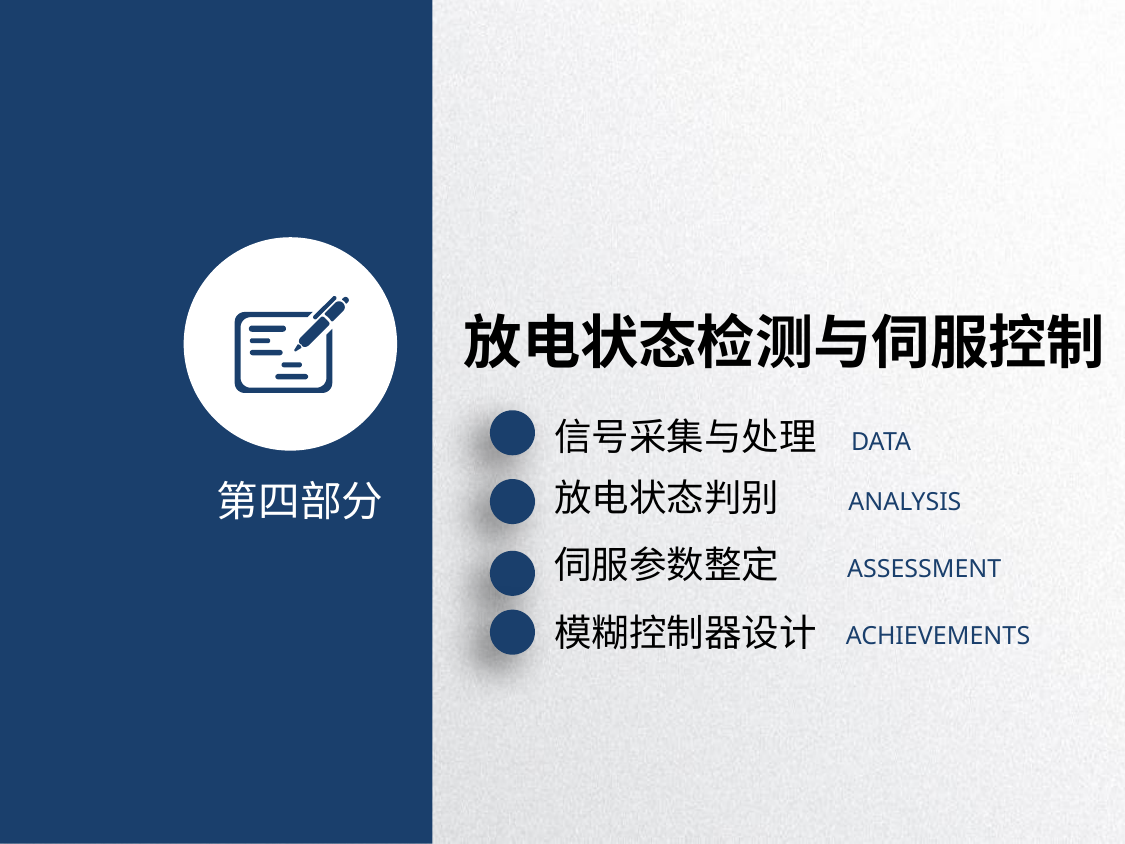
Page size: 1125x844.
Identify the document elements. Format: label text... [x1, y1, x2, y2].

text_box [487, 408, 538, 458]
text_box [183, 236, 398, 451]
text_box 放电状态检测与伺服控制 [449, 297, 1120, 383]
text_box ACHIEVEMENTS [831, 611, 1046, 657]
text_box [487, 607, 538, 657]
text_box ASSESSMENT [832, 544, 1017, 590]
text_box [0, 0, 435, 844]
text_box [487, 548, 538, 598]
text_box [487, 476, 538, 527]
text_box ANALYSIS [833, 477, 977, 523]
text_box 信号采集与处理 [539, 405, 832, 466]
text_box 第四部分 [216, 475, 398, 526]
text_box 伺服参数整定 [541, 534, 795, 594]
picture [435, 0, 1125, 844]
text_box 放电状态判别 [541, 466, 795, 527]
text_box 模糊控制器设计 [539, 601, 832, 662]
text_box DATA [836, 418, 927, 464]
